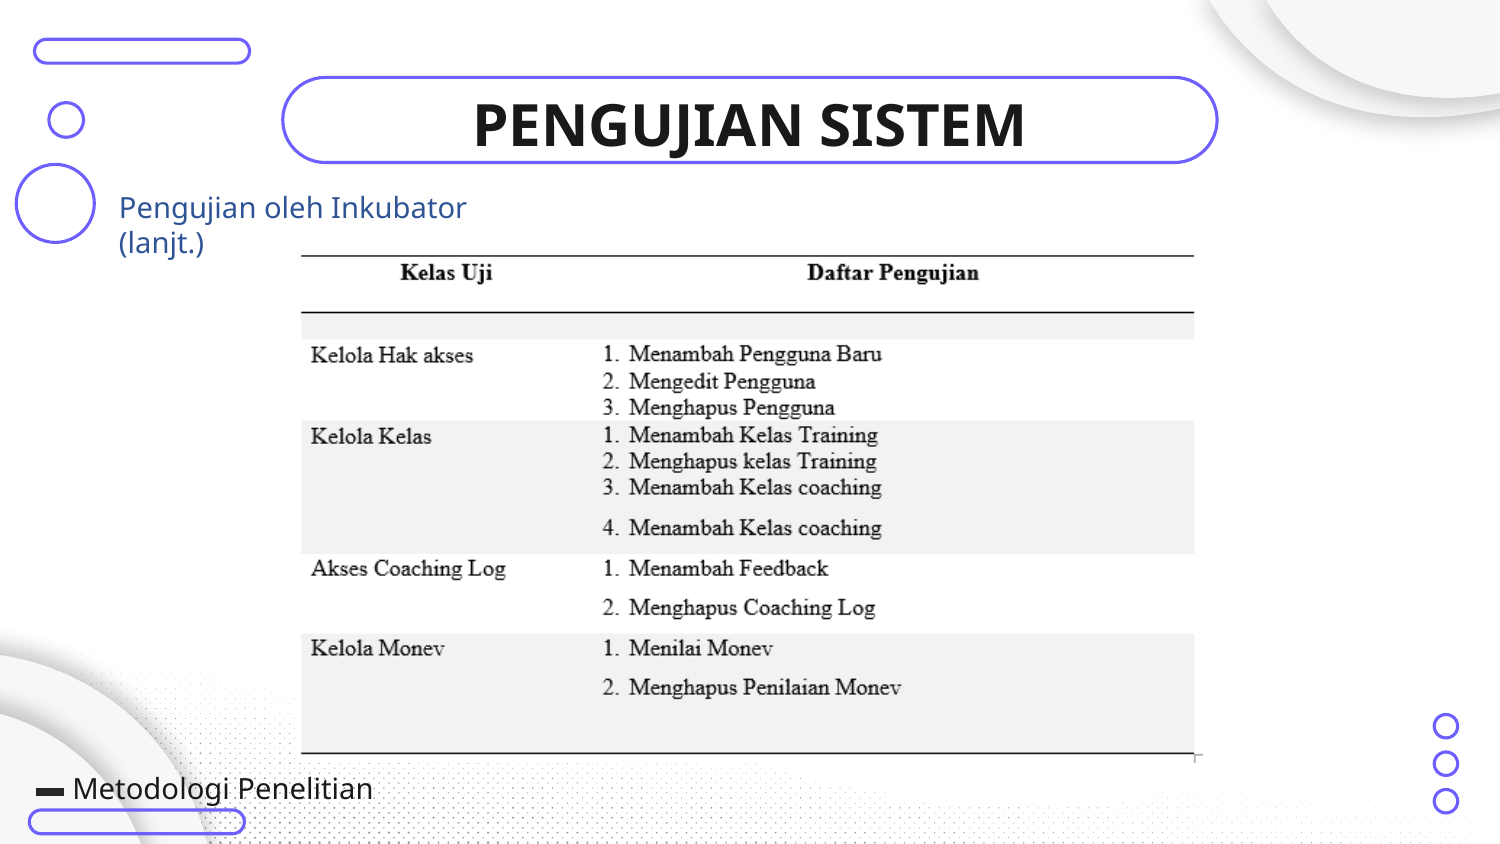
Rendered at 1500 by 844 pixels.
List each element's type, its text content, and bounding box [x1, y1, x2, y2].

text_box Pengujian oleh Inkubator (lanjt.) [104, 181, 571, 267]
text_box [0, 604, 292, 762]
picture [297, 254, 1203, 763]
text_box Metodologi Penelitian [57, 762, 414, 813]
title PENGUJIAN SISTEM [118, 72, 1382, 167]
text_box [221, 604, 1500, 844]
text_box [29, 809, 245, 834]
